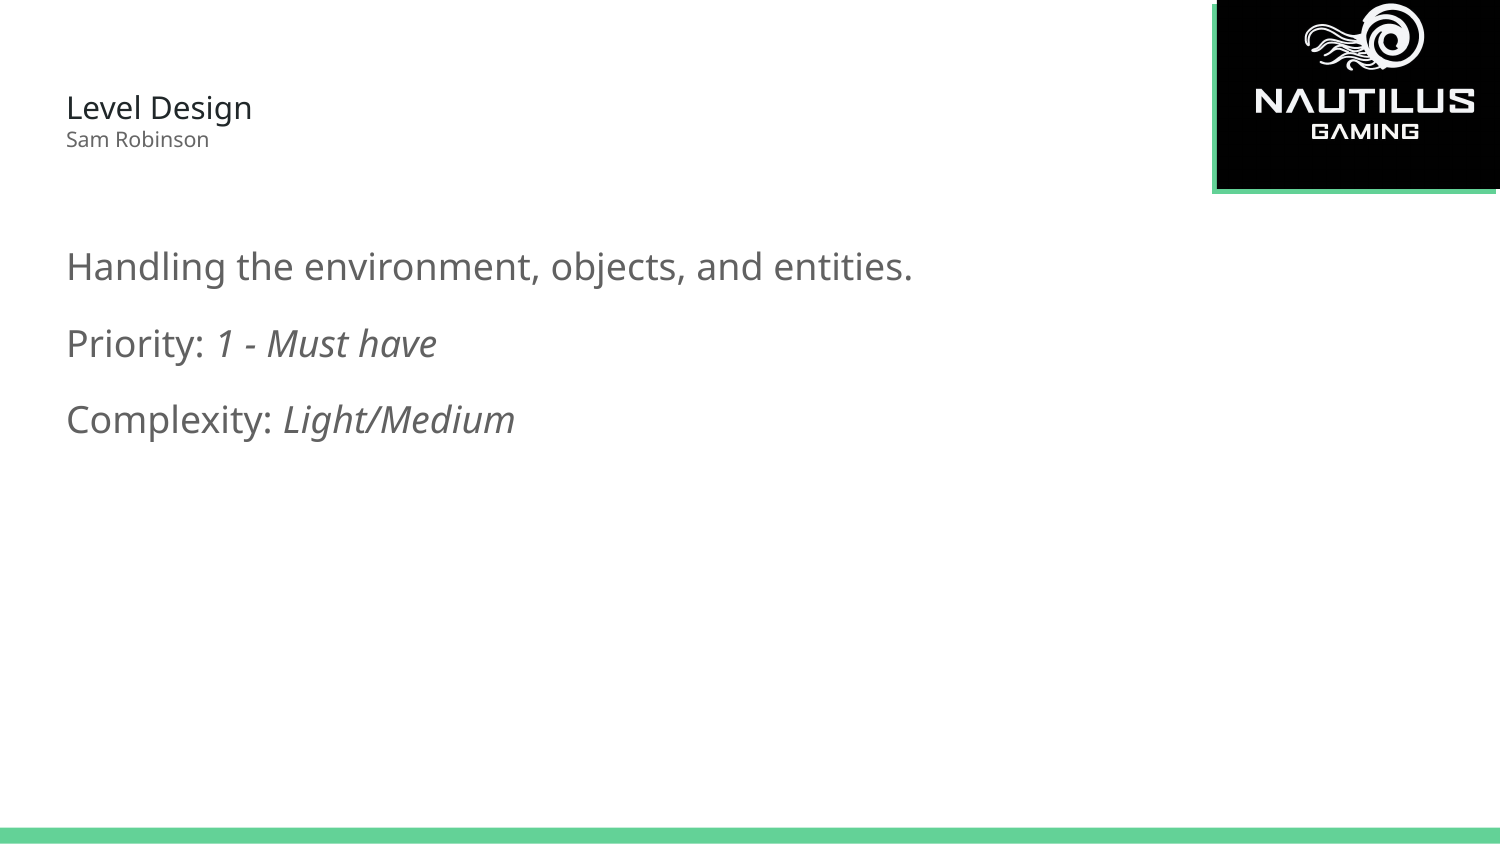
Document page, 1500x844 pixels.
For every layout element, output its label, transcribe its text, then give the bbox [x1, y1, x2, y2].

list Handling the environment, objects, and entities. Priority: 1 - Must have Complexity: Light/Medium [51, 221, 1449, 782]
title Level Design Sam Robinson [51, 72, 1211, 167]
picture [1216, 0, 1500, 190]
